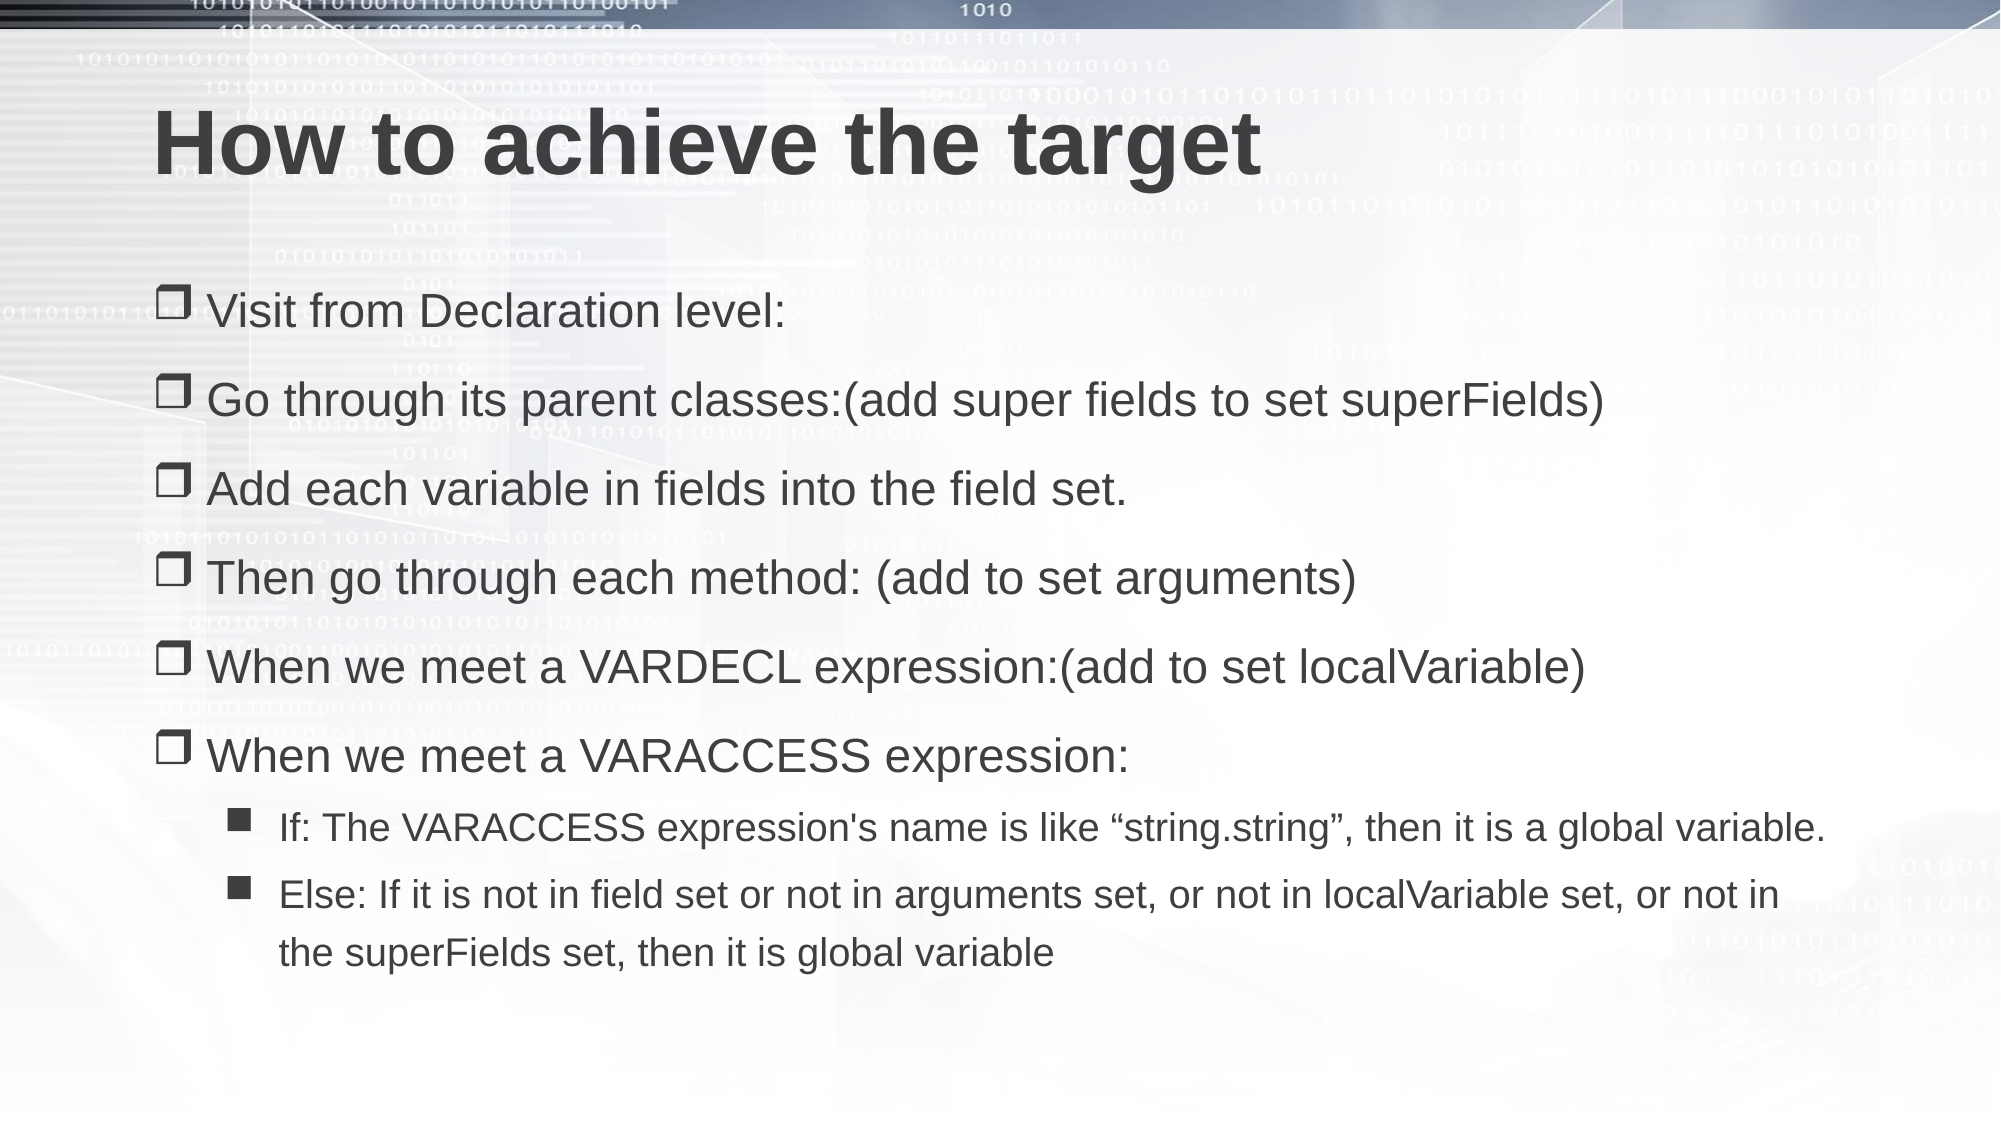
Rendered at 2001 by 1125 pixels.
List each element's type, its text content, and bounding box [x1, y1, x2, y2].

list Visit from Declaration level: Go through its parent classes:(add super fields to set superFields) Add each variable in fields into the field set. Then go through each method: (add to set arguments) When we meet a VARDECL expression:(add to set localVariable) When we meet a VARACCESS expression: If: The VARACCESS expression's name is like “string.string”, then it is a global variable. Else: If it is not in field set or not in arguments set, or not in localVariable set, or not in the superFields set, then it is global variable [137, 260, 1863, 1018]
title How to achieve the target [137, 59, 1863, 230]
picture [0, 0, 2001, 1125]
